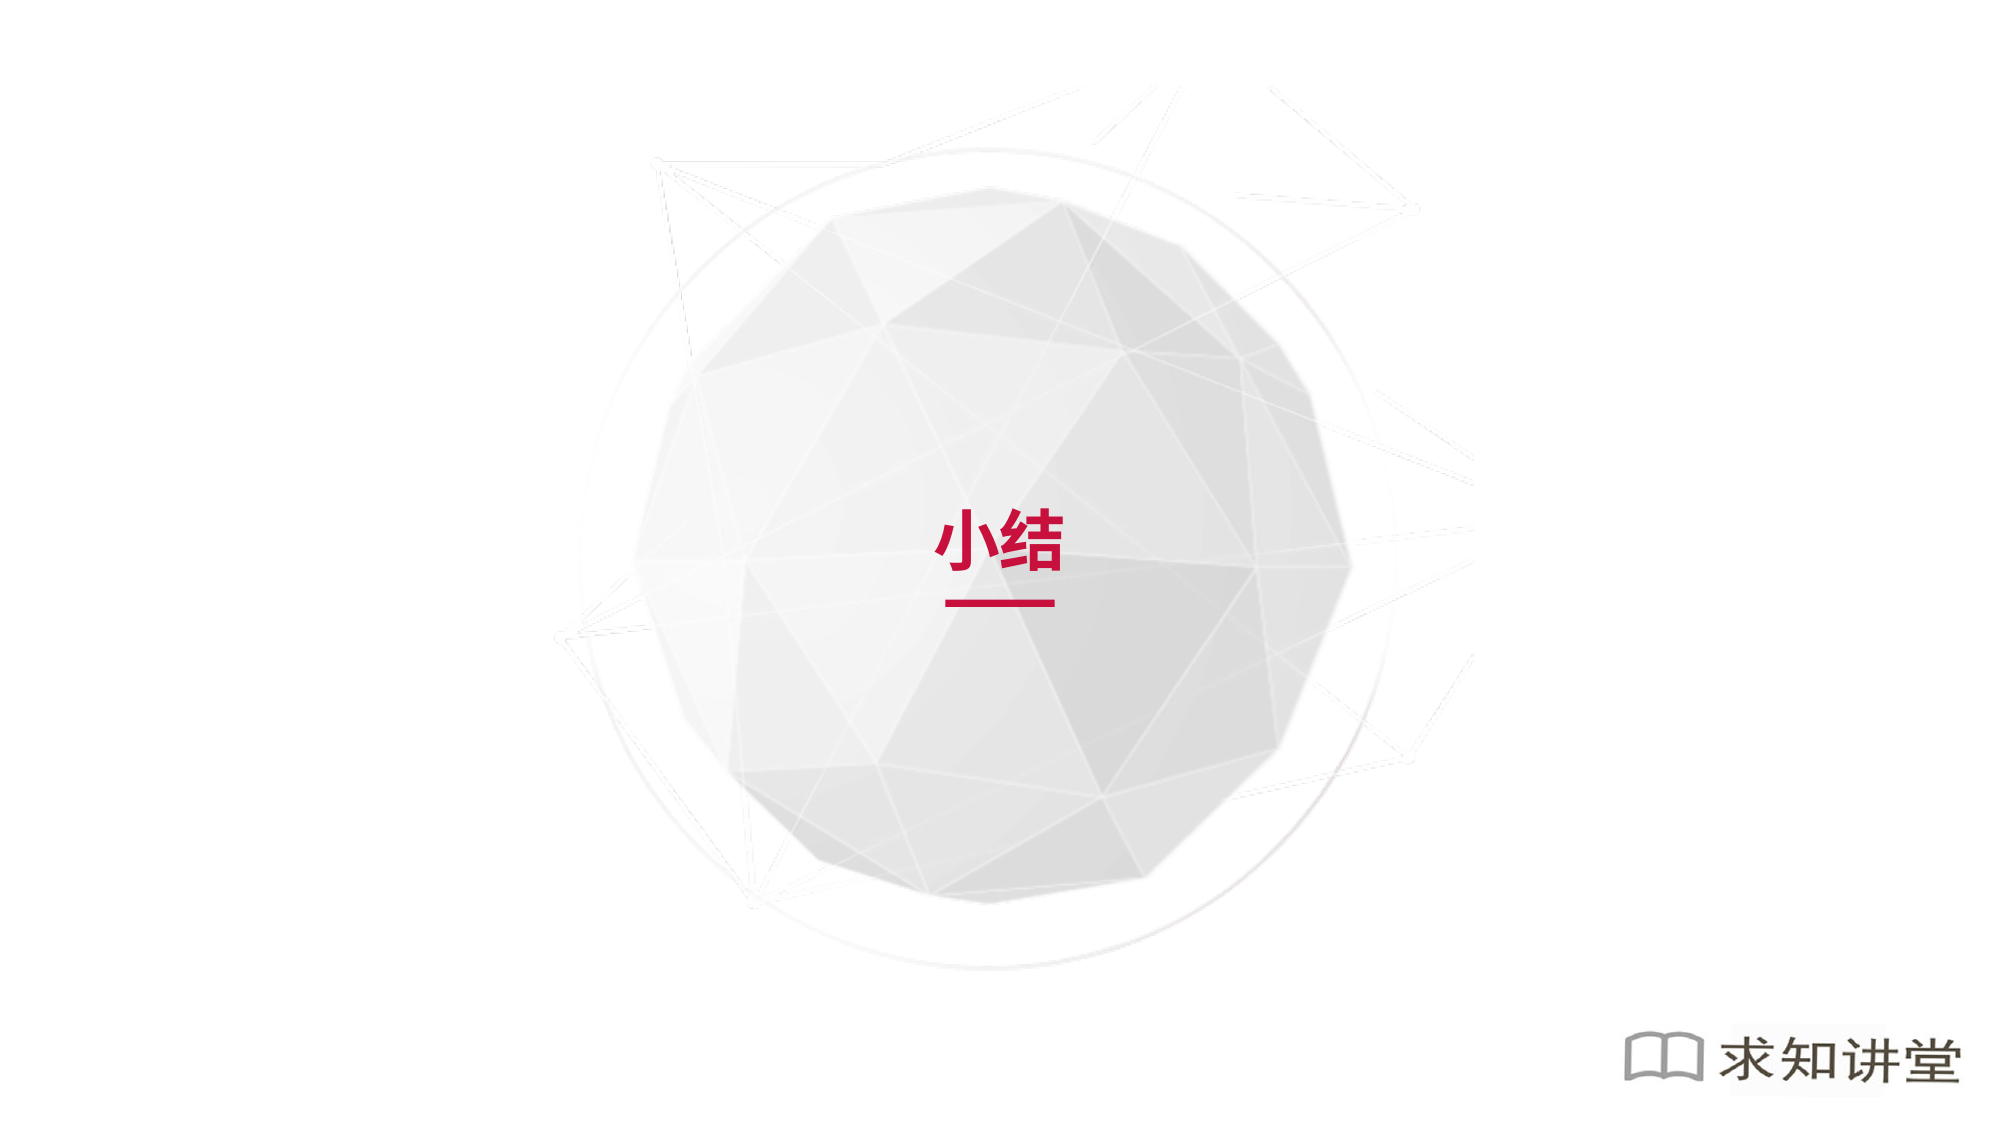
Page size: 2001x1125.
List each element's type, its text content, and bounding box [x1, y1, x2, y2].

picture [0, 0, 2001, 1125]
title 小结 [137, 435, 1863, 653]
